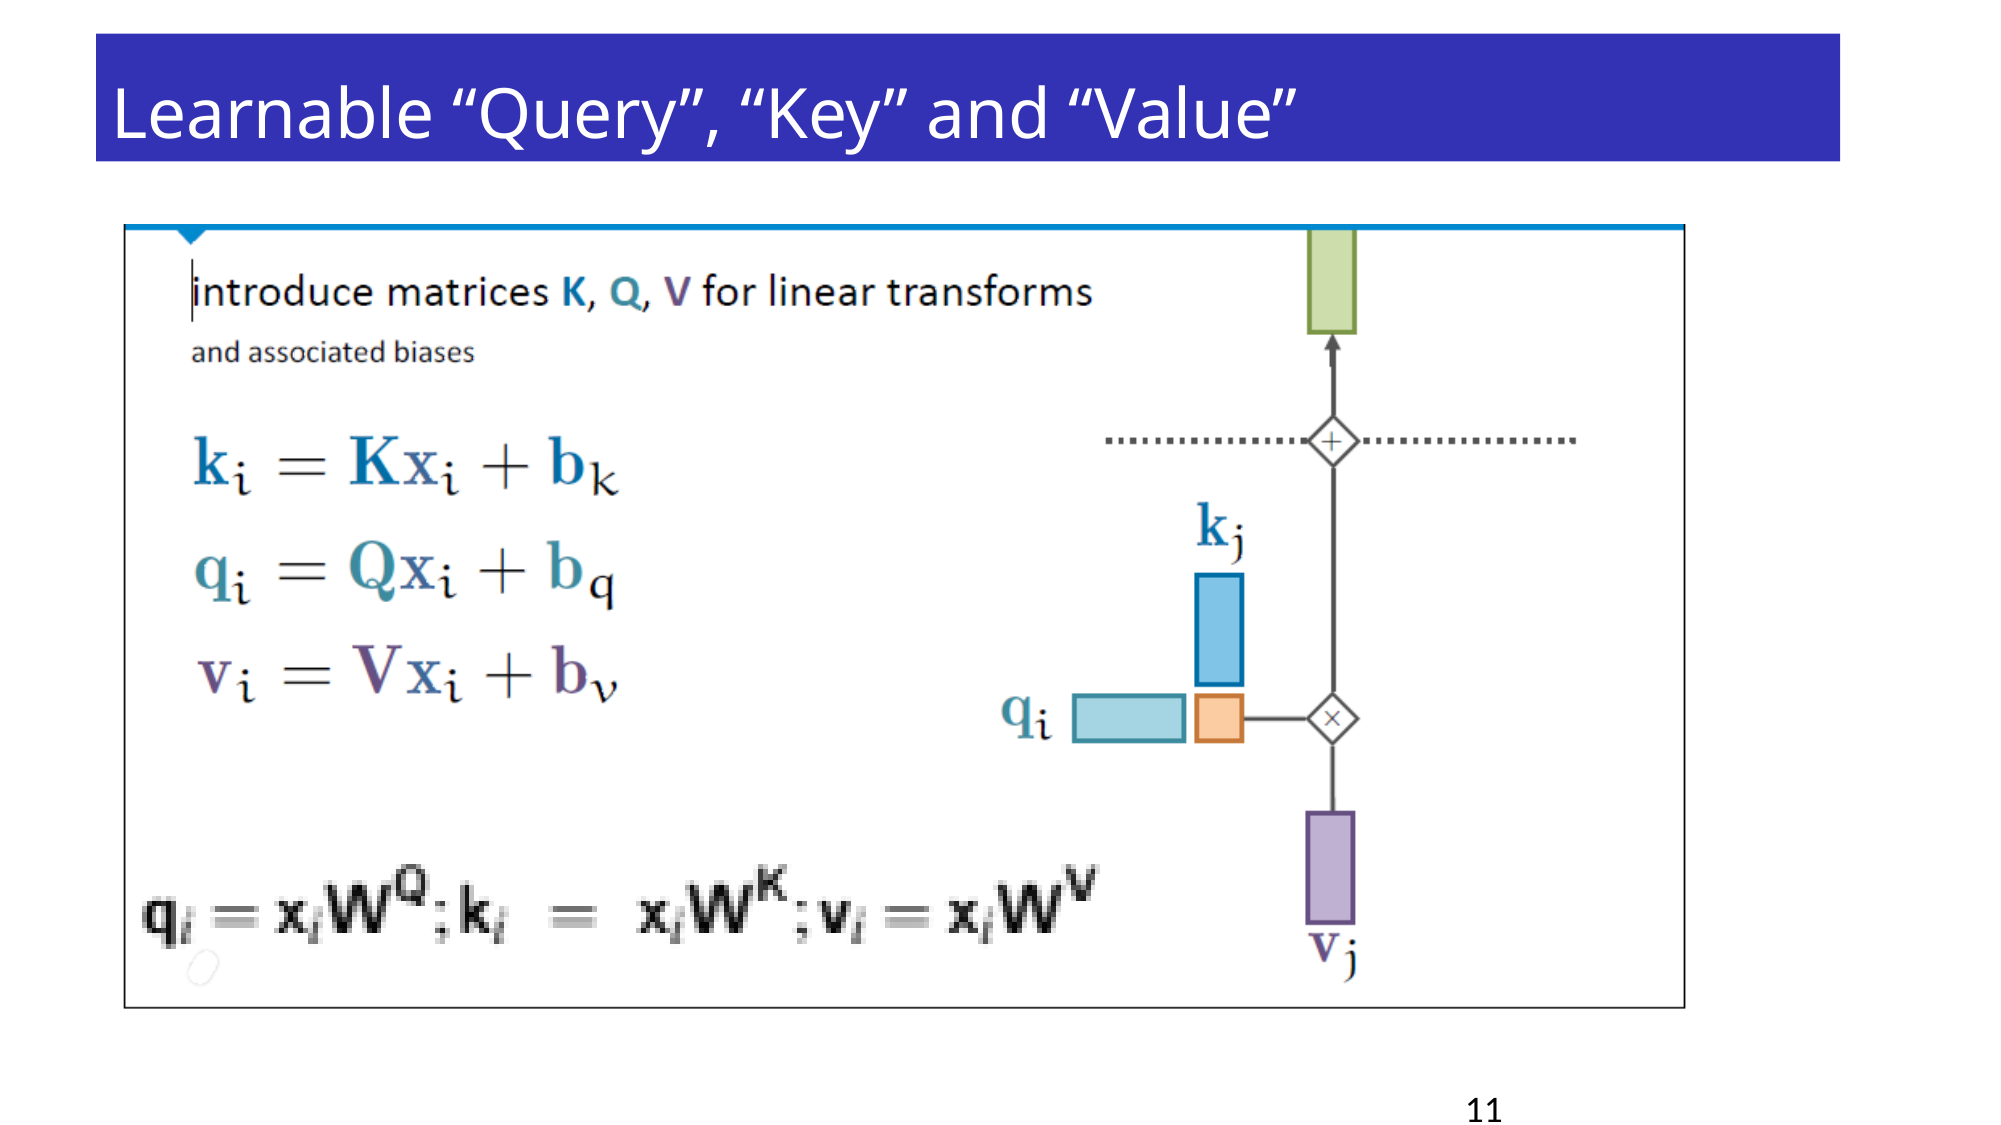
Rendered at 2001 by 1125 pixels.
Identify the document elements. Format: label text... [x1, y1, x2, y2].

title Learnable “Query”, “Key” and “Value” [96, 33, 1841, 162]
slide_number 11 [1449, 1077, 2000, 1125]
picture [108, 224, 1713, 1025]
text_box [221, 259, 1092, 314]
